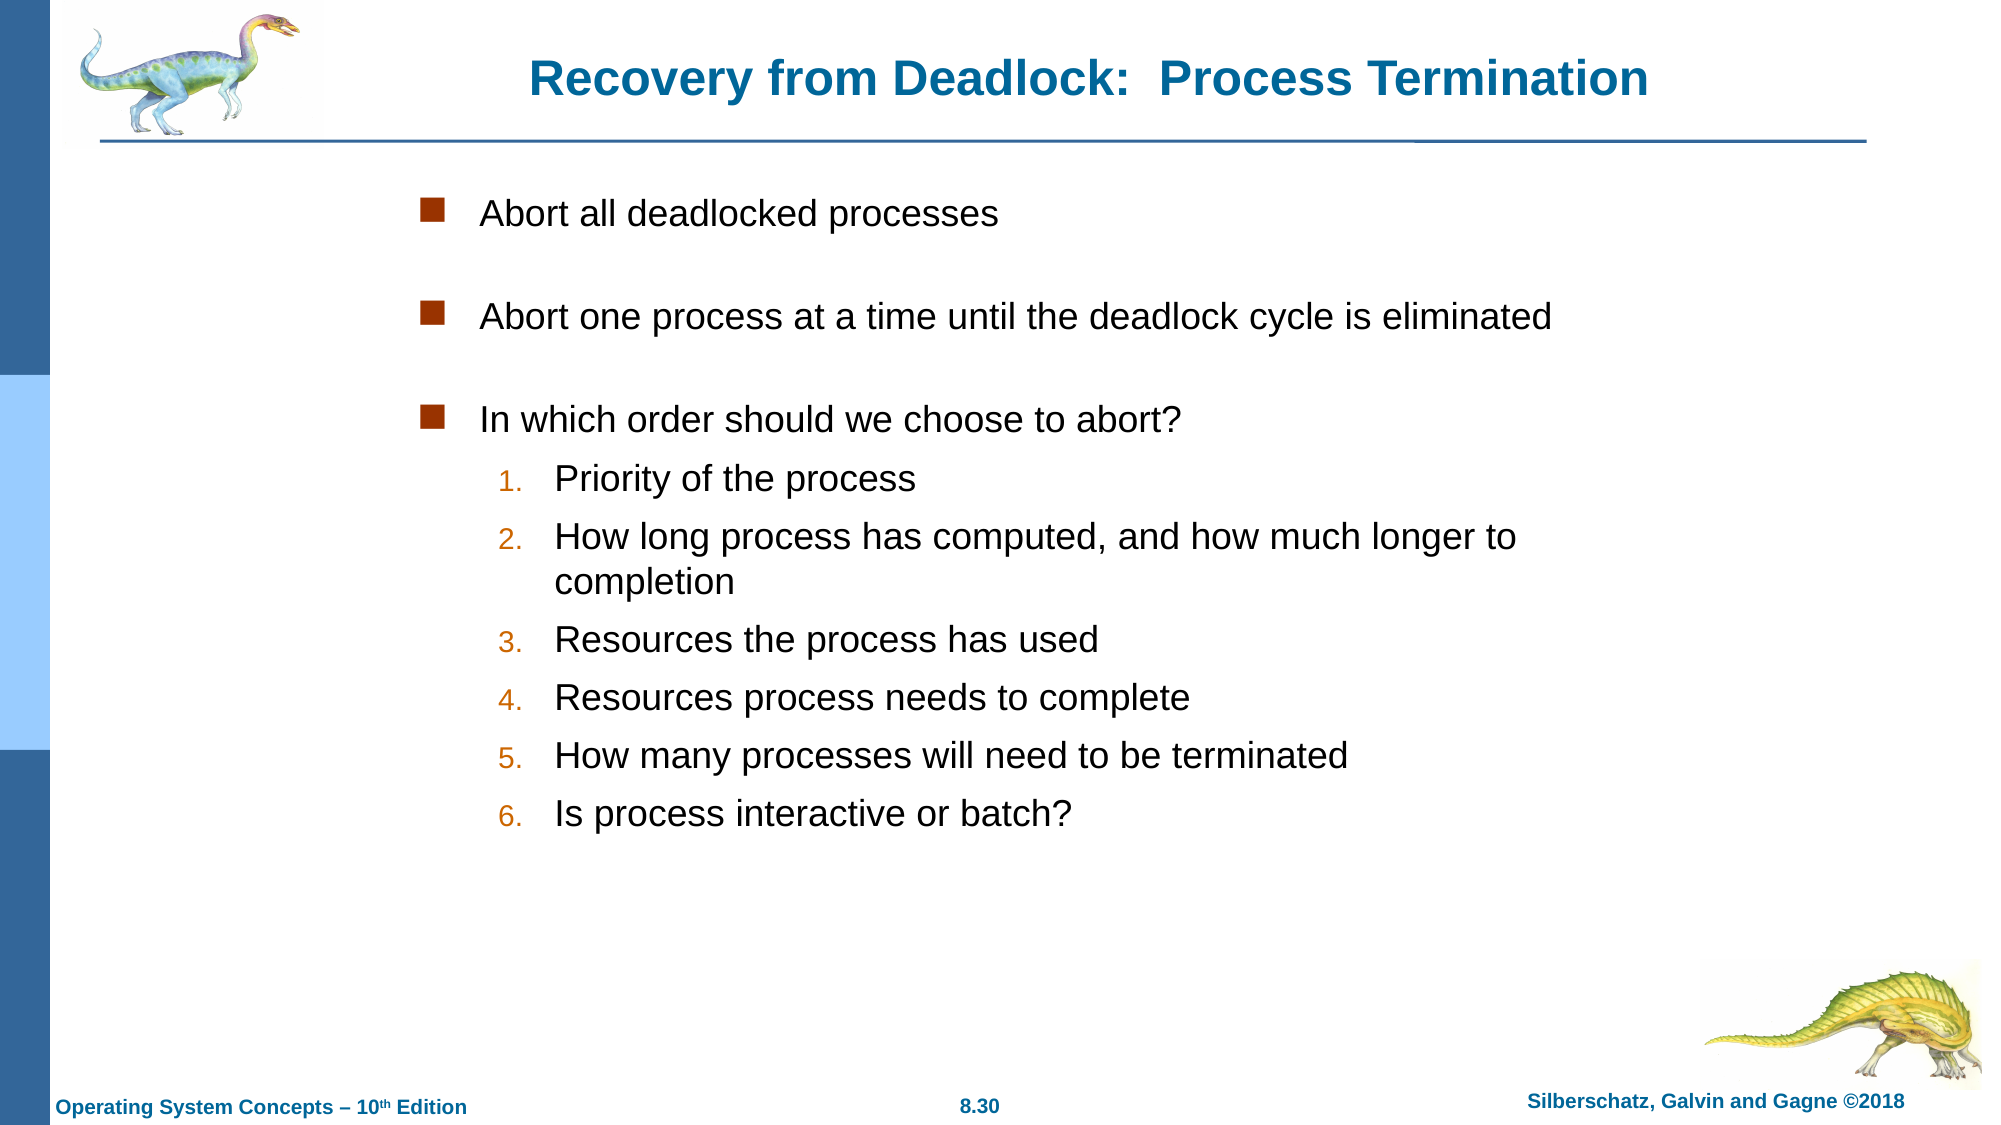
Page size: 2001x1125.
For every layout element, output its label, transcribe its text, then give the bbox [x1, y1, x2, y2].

title Recovery from Deadlock: Process Termination [385, 37, 1794, 113]
list Abort all deadlocked processes Abort one process at a time until the deadlock cycle is eliminated In which order should we choose to abort? Priority of the process How long process has computed, and how much longer to completion Resources the process has used Resources process needs to complete How many processes will need to be terminated Is process interactive or batch? [408, 181, 1671, 925]
picture [62, 0, 324, 149]
picture [1700, 959, 1982, 1090]
